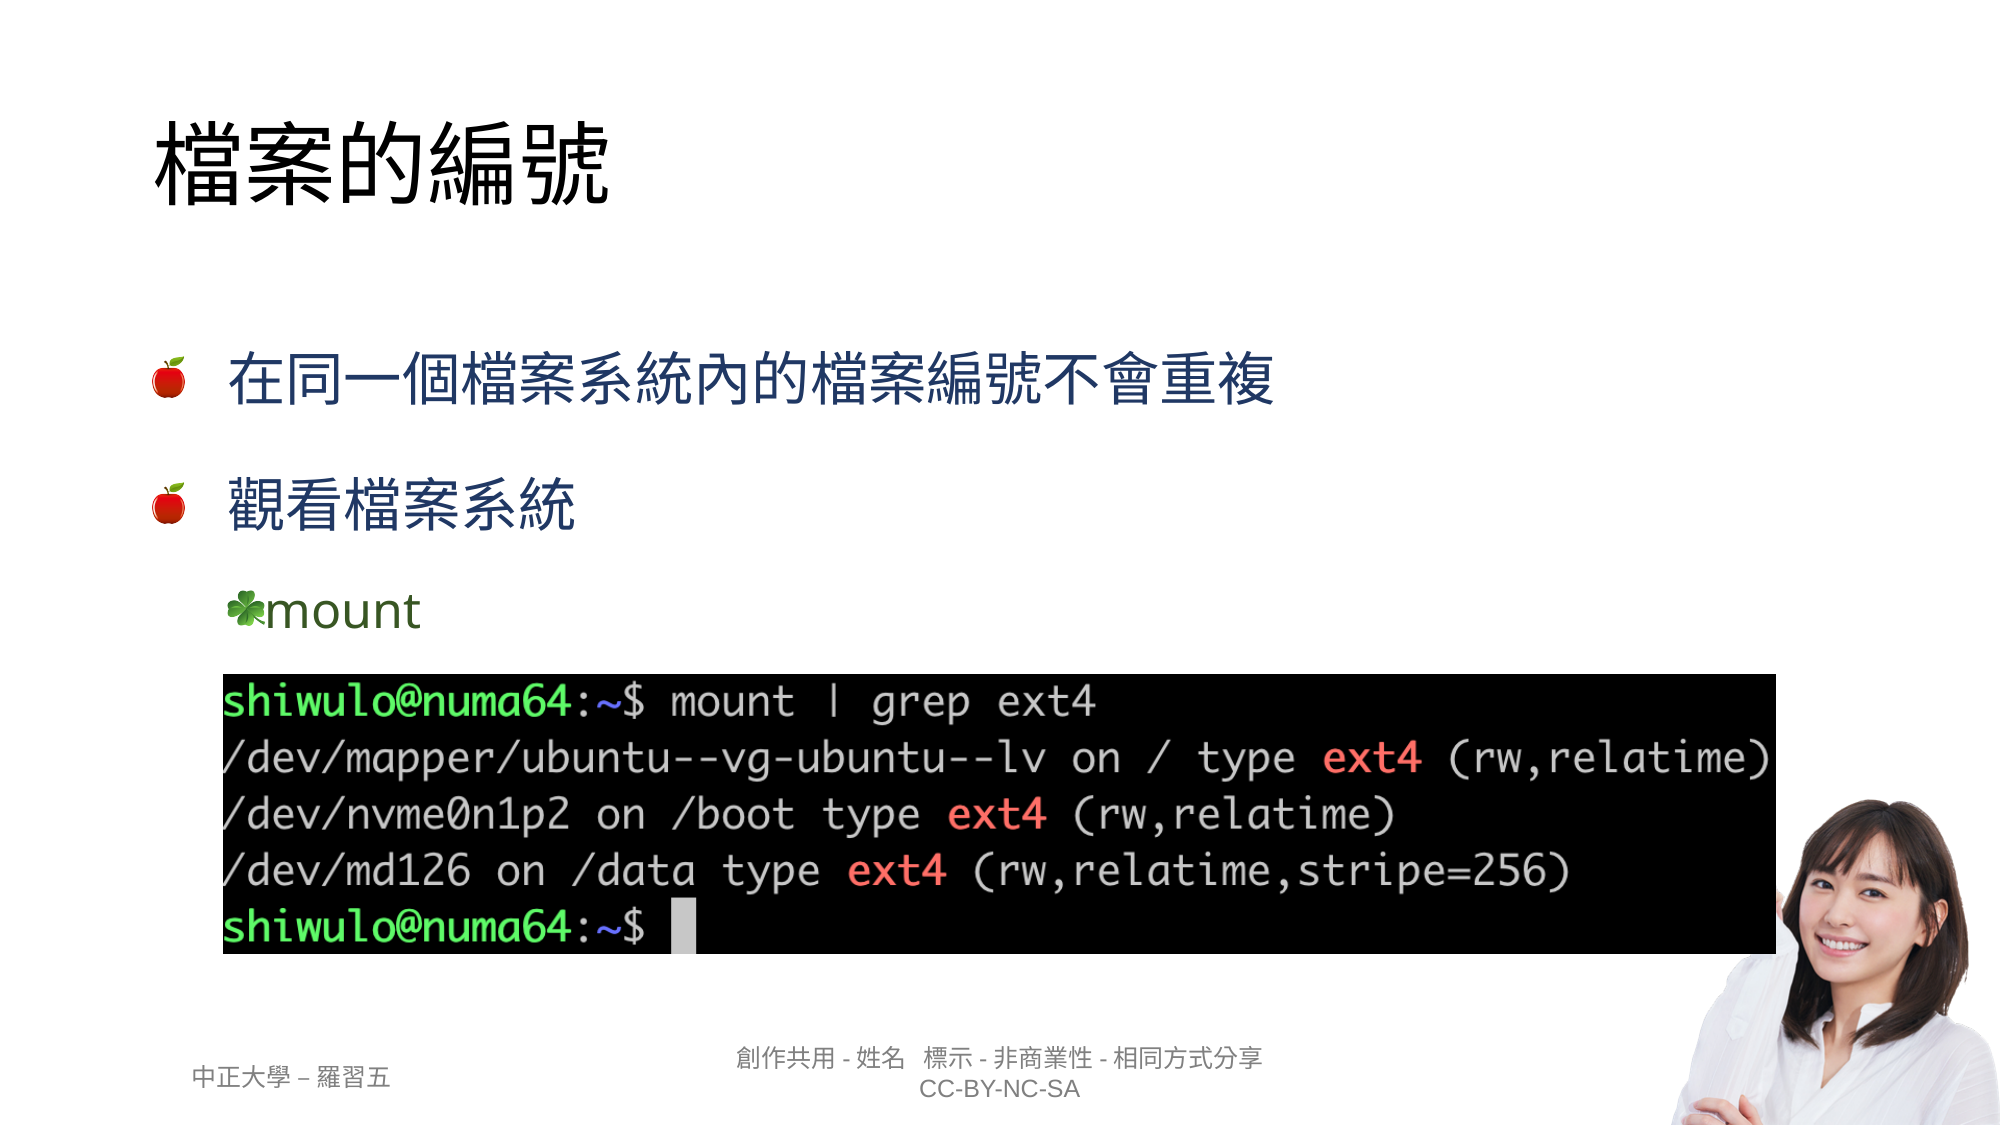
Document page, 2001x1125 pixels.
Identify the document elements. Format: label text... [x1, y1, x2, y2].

picture [152, 482, 194, 524]
title 檔案的編號 [137, 59, 1863, 278]
picture [152, 356, 194, 398]
list 在同一個檔案系統內的檔案編號不會重複 觀看檔案系統 mount [137, 299, 1863, 1014]
picture [223, 674, 1776, 954]
picture [1671, 799, 2000, 1125]
picture [227, 590, 263, 626]
